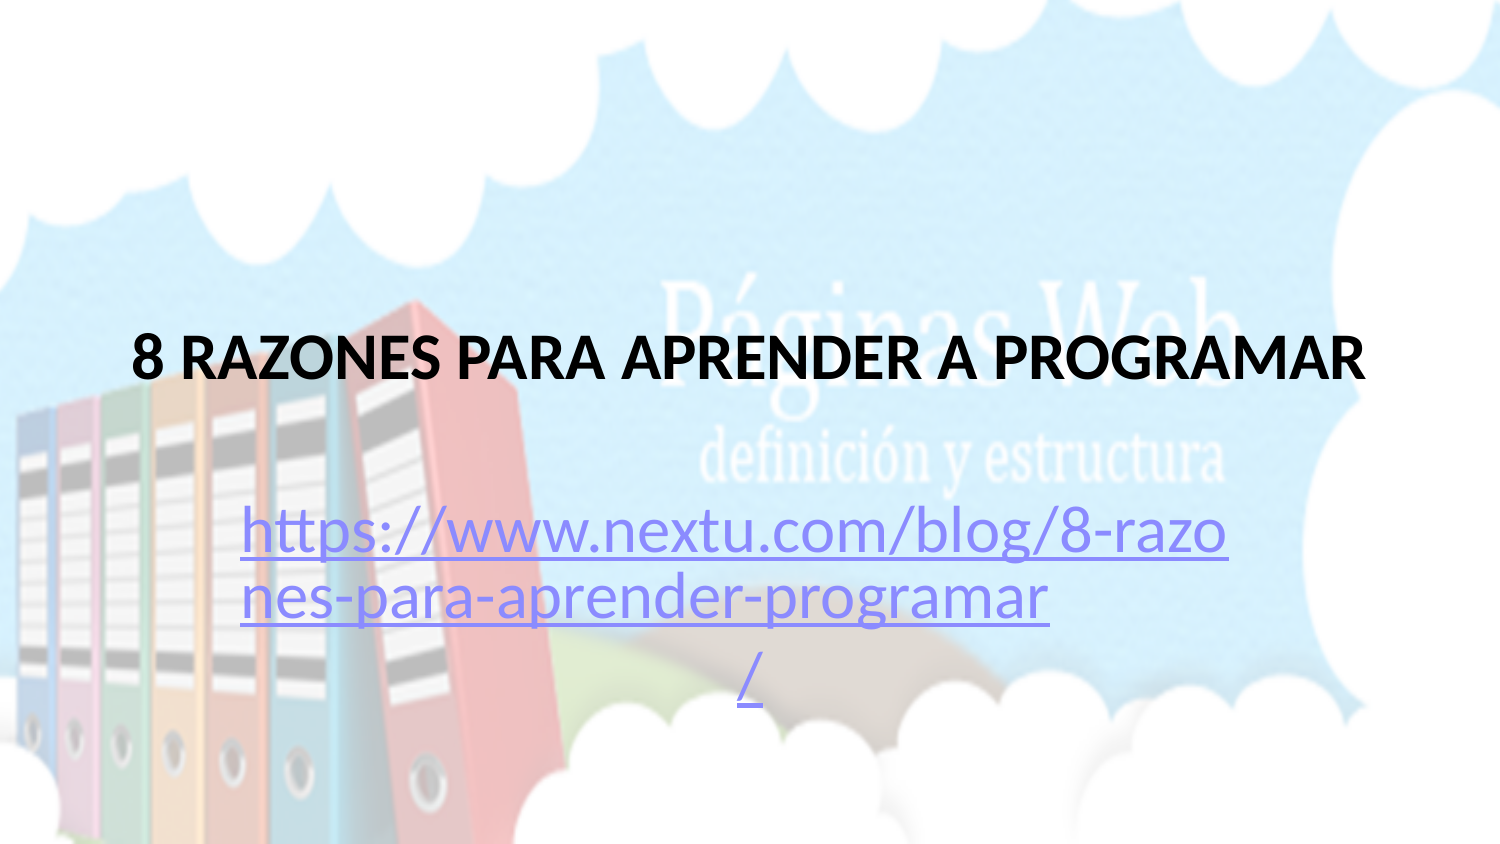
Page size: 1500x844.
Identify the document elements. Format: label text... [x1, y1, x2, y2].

subtitle https://www.nextu.com/blog/8-razones-para-aprender-programar/ [225, 478, 1275, 694]
title 8 RAZONES PARA APRENDER A PROGRAMAR [112, 262, 1388, 443]
